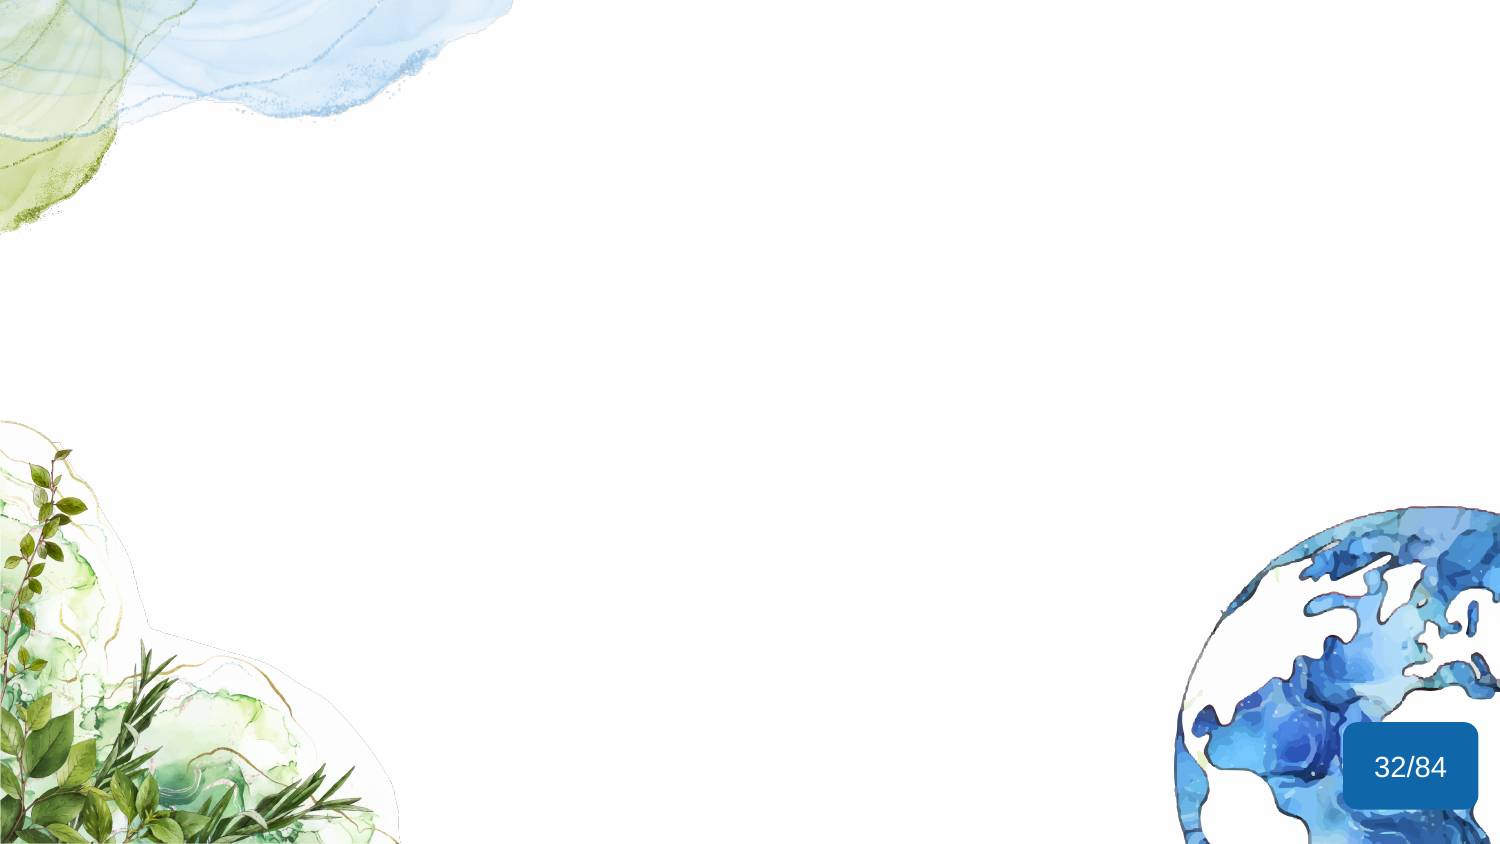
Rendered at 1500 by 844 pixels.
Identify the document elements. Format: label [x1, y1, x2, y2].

picture [0, 0, 246, 294]
picture [0, 420, 401, 844]
picture [1174, 506, 1500, 844]
